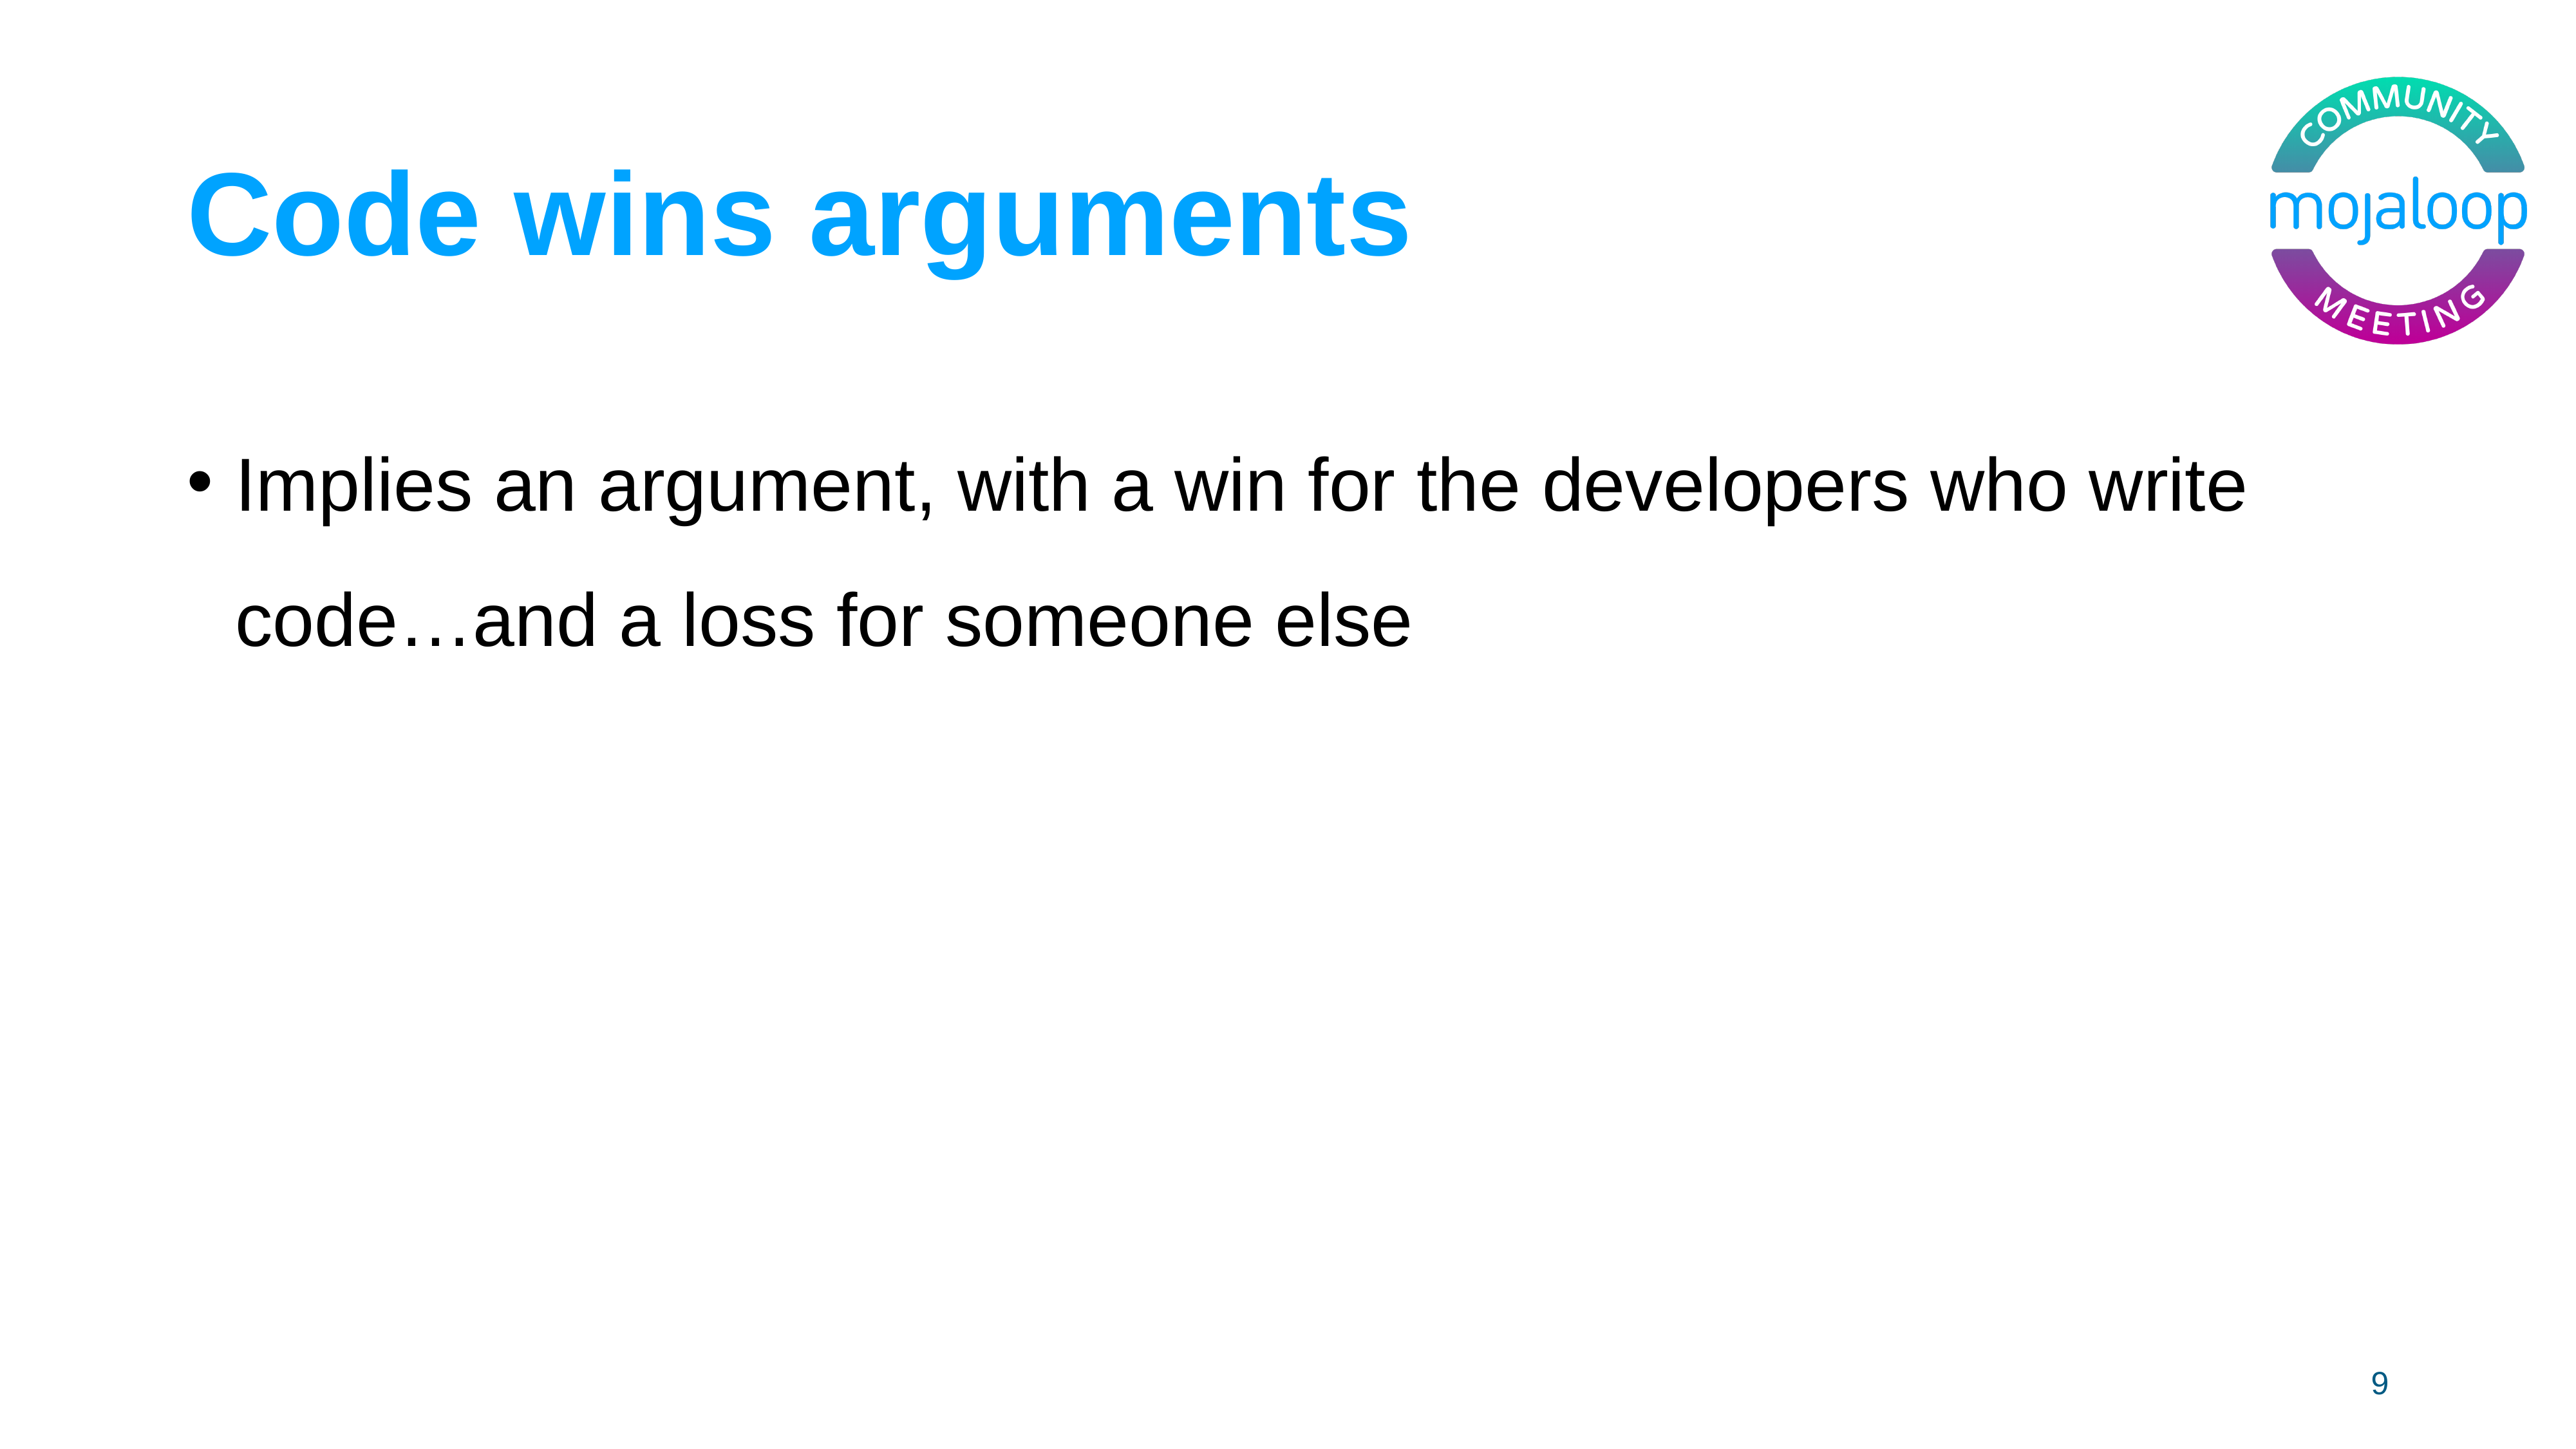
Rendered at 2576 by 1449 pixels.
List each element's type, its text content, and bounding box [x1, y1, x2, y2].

list Implies an argument, with a win for the developers who write code…and a loss for someone else [177, 385, 2399, 1305]
picture [2270, 77, 2528, 345]
title Code wins arguments [177, 77, 2175, 357]
slide_number 9 [1819, 1343, 2399, 1421]
